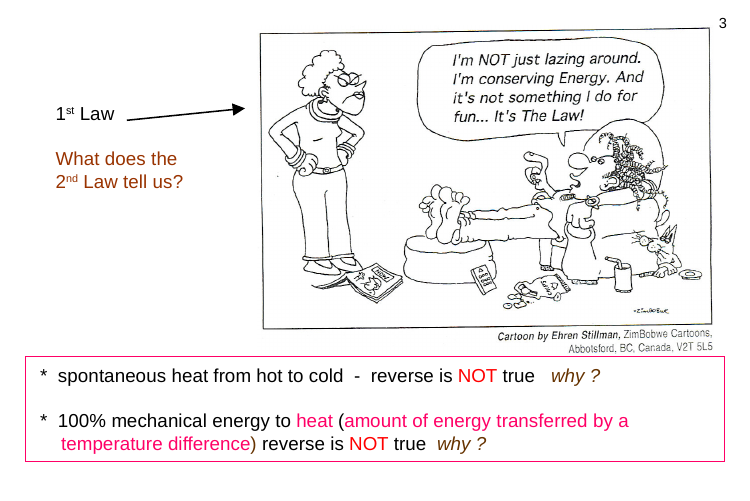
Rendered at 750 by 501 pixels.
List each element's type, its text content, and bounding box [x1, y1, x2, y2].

text_box * spontaneous heat from hot to cold - reverse is NOT true why ? * 100% mechanical energy to heat (amount of energy transferred by a temperature difference) reverse is NOT true why ? [25, 356, 725, 462]
text_box 1st Law What does the 2nd Law tell us? [40, 94, 210, 200]
slide_number 3 [558, 10, 734, 46]
picture [257, 25, 714, 355]
text_box [126, 103, 246, 121]
